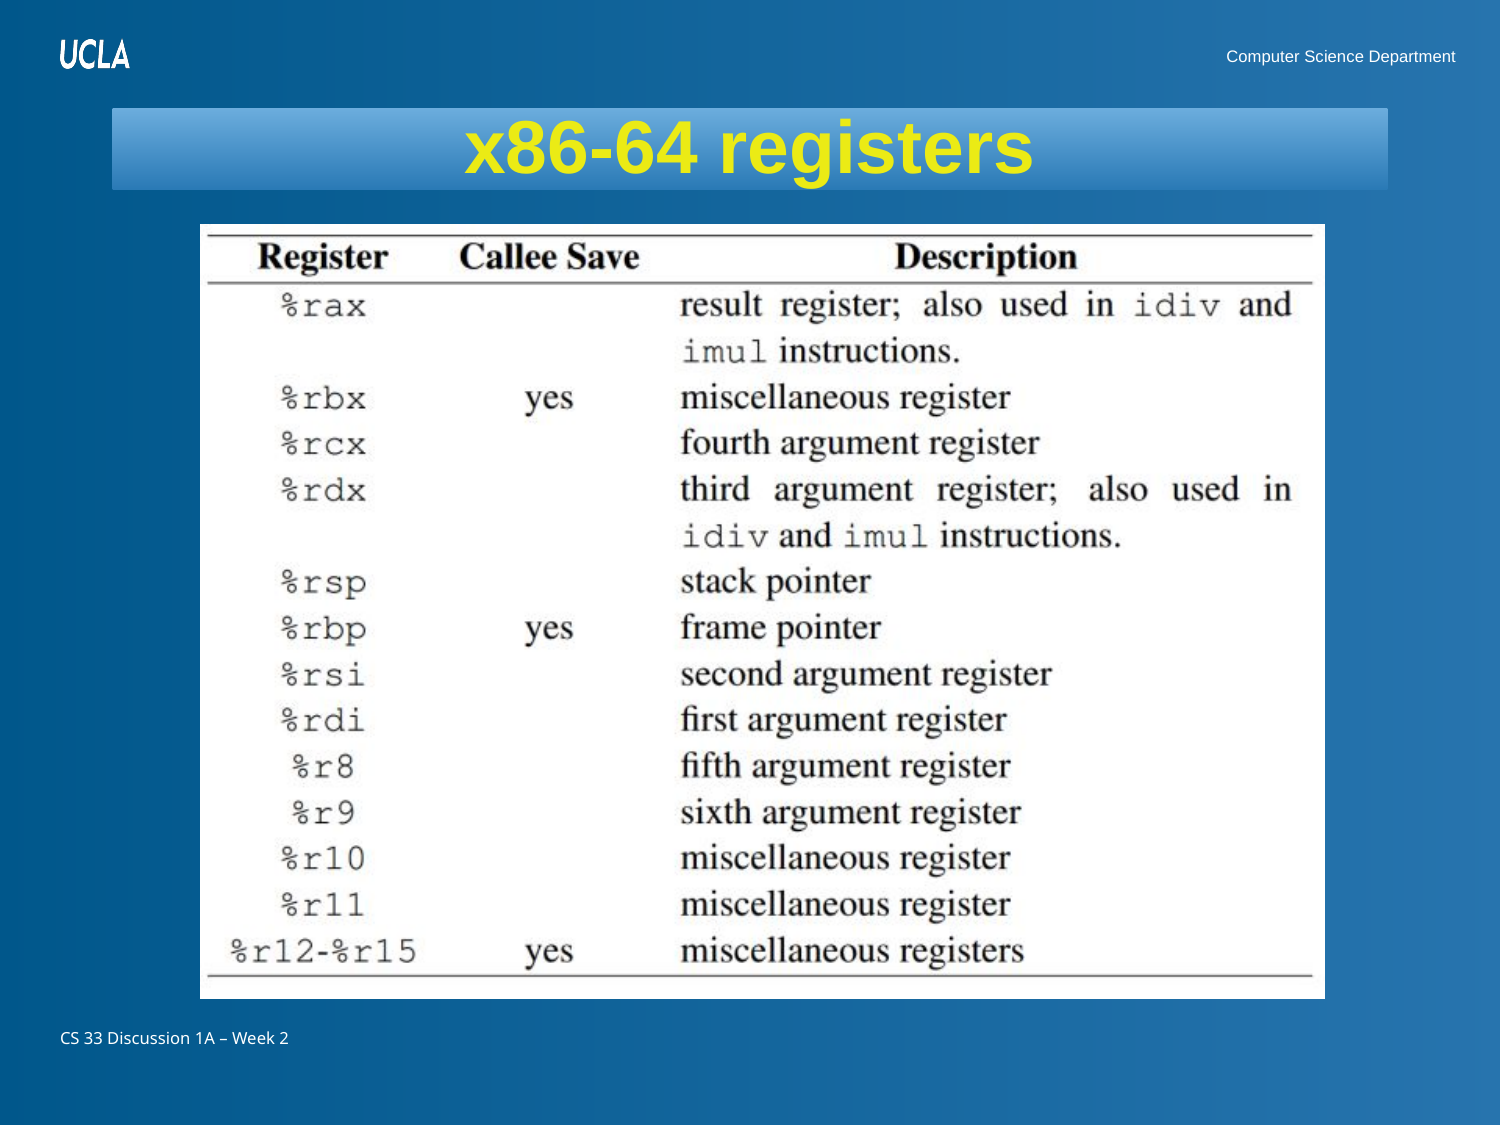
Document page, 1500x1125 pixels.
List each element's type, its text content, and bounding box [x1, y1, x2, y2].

title x86-64 registers [112, 108, 1388, 190]
picture [60, 38, 130, 69]
picture [199, 224, 1325, 999]
